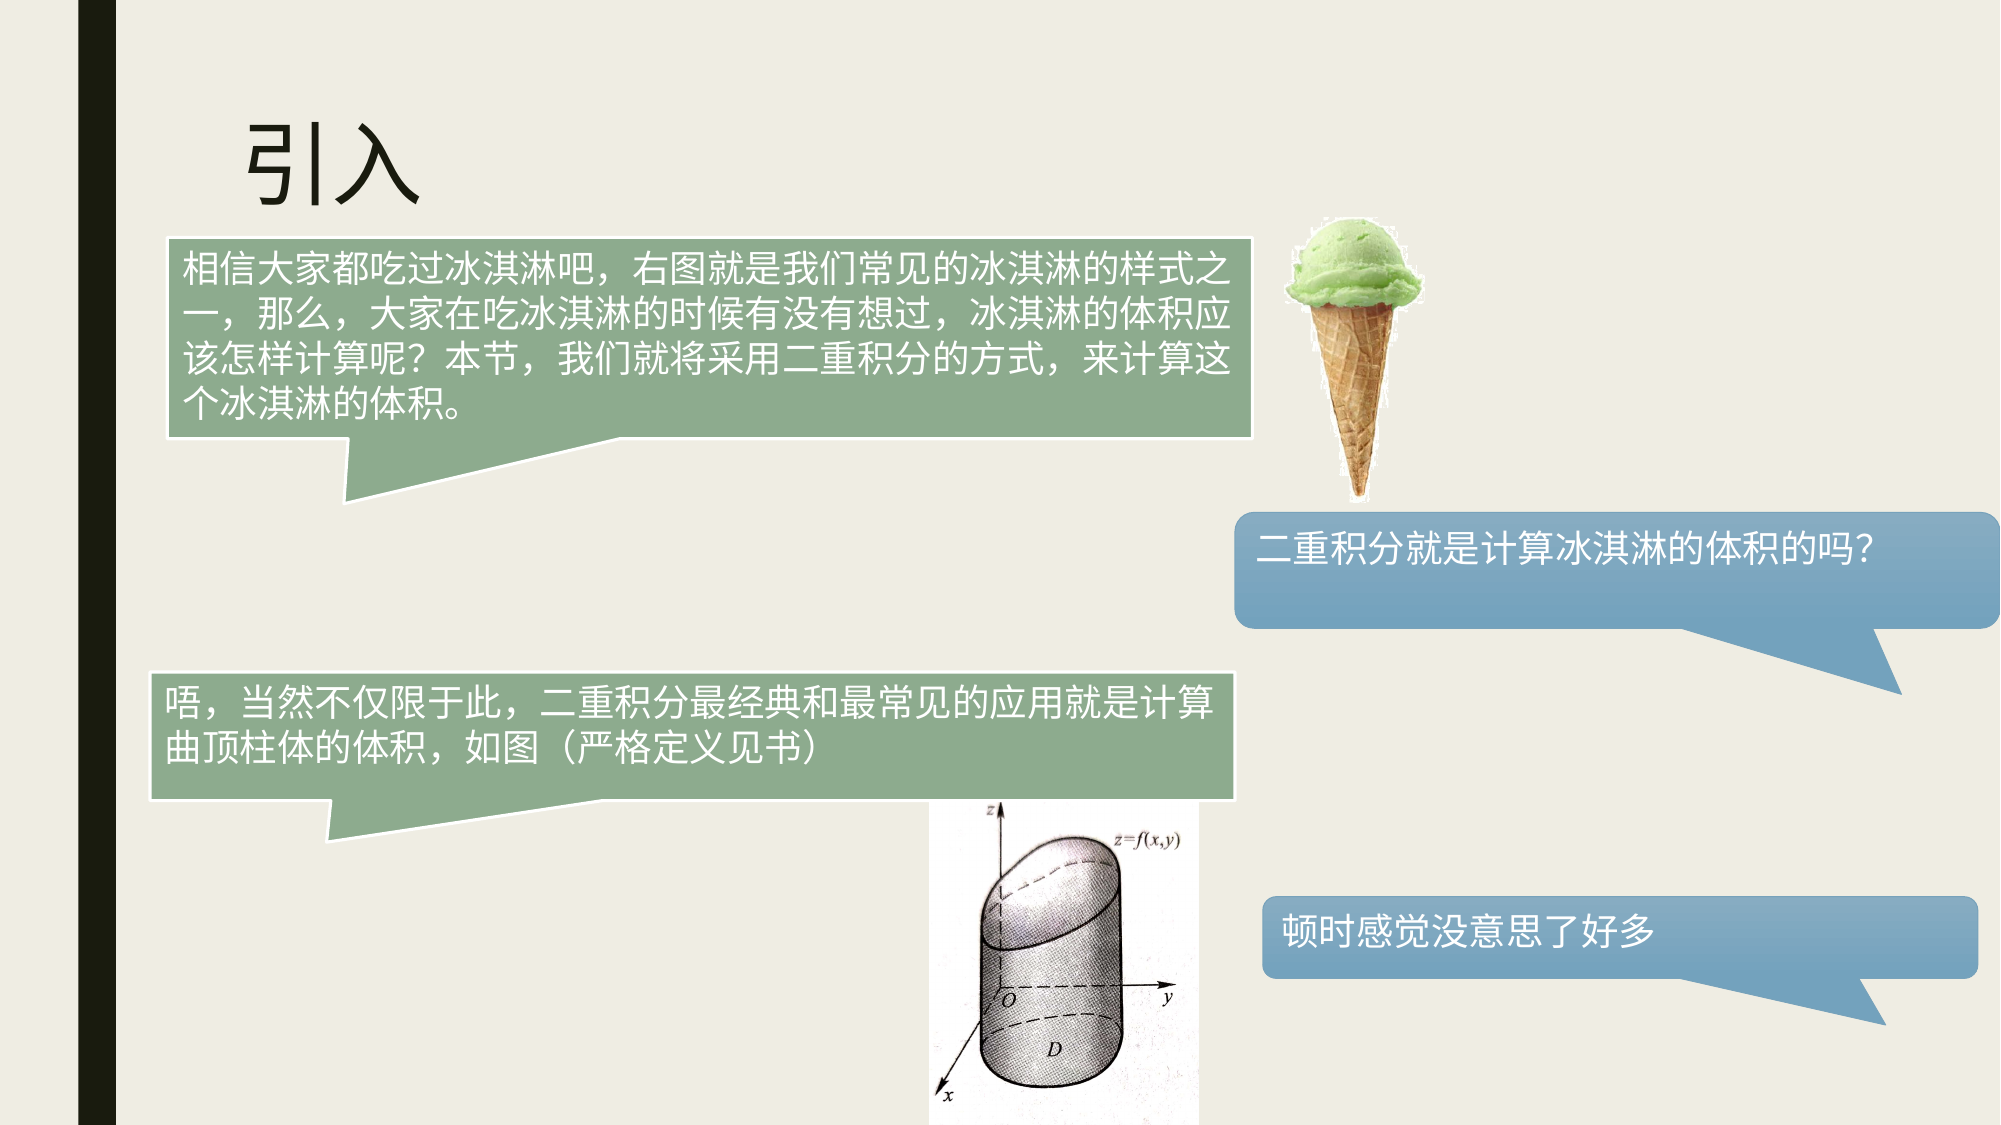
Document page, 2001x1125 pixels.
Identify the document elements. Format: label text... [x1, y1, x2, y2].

title 引入 [225, 112, 1800, 357]
text_box 顿时感觉没意思了好多 [1262, 896, 1979, 1026]
text_box 相信大家都吃过冰淇淋吧，右图就是我们常见的冰淇淋的样式之一，那么，大家在吃冰淇淋的时候有没有想过，冰淇淋的体积应该怎样计算呢？本节，我们就将采用二重积分的方式，来计算这个冰淇淋的体积。 [165, 235, 1254, 506]
text_box 二重积分就是计算冰淇淋的体积的吗？ [1234, 511, 2000, 695]
text_box 唔，当然不仅限于此，二重积分最经典和最常见的应用就是计算曲顶柱体的体积，如图（严格定义见书） [148, 670, 1237, 844]
picture [929, 800, 1199, 1125]
picture [1284, 210, 1425, 503]
